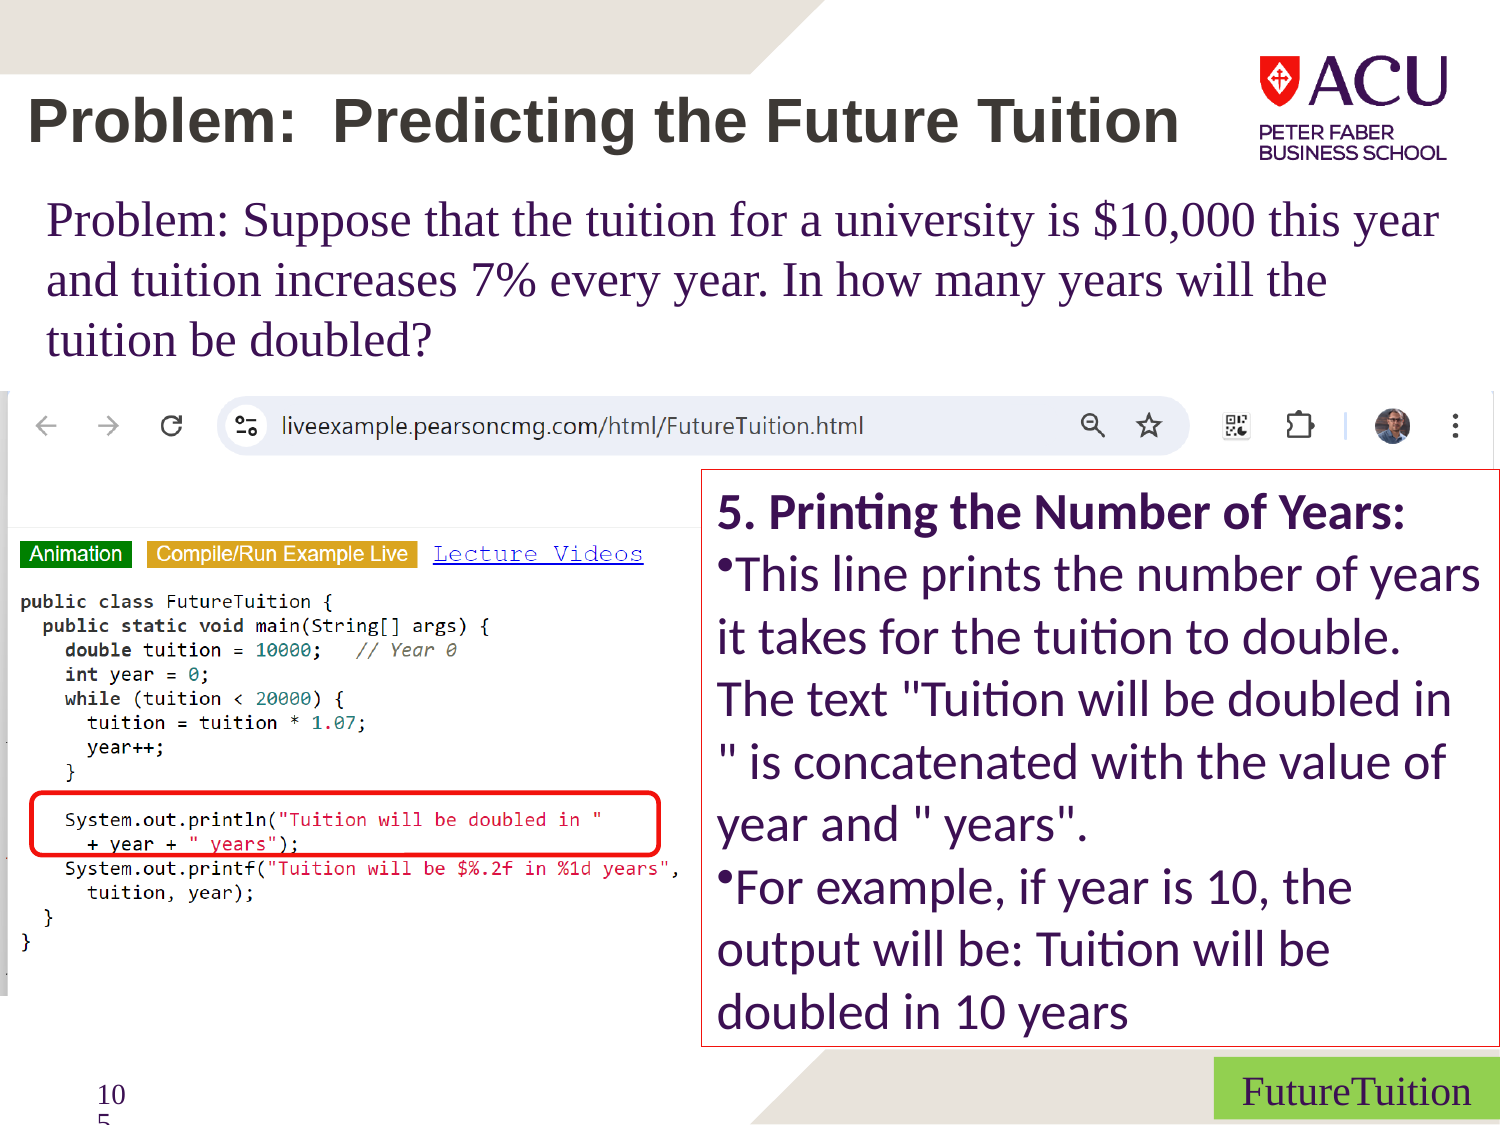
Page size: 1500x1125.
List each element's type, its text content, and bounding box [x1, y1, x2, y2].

picture [0, 391, 1494, 996]
text_box Problem: Suppose that the tuition for a university is $10,000 this year and tuition increases 7% every year. In how many years will the tuition be doubled? [31, 179, 1469, 374]
slide_number 105 [81, 1068, 156, 1109]
text_box 5. Printing the Number of Years: This line prints the number of years it takes for the tuition to double. The text "Tuition will be doubled in " is concatenated with the value of year and " years". For example, if year is 10, the output will be: Tuition will be doubled in 10 years [701, 469, 1500, 1047]
title Problem: Predicting the Future Tuition [12, 0, 1475, 235]
text_box FutureTuition [1213, 1056, 1500, 1120]
